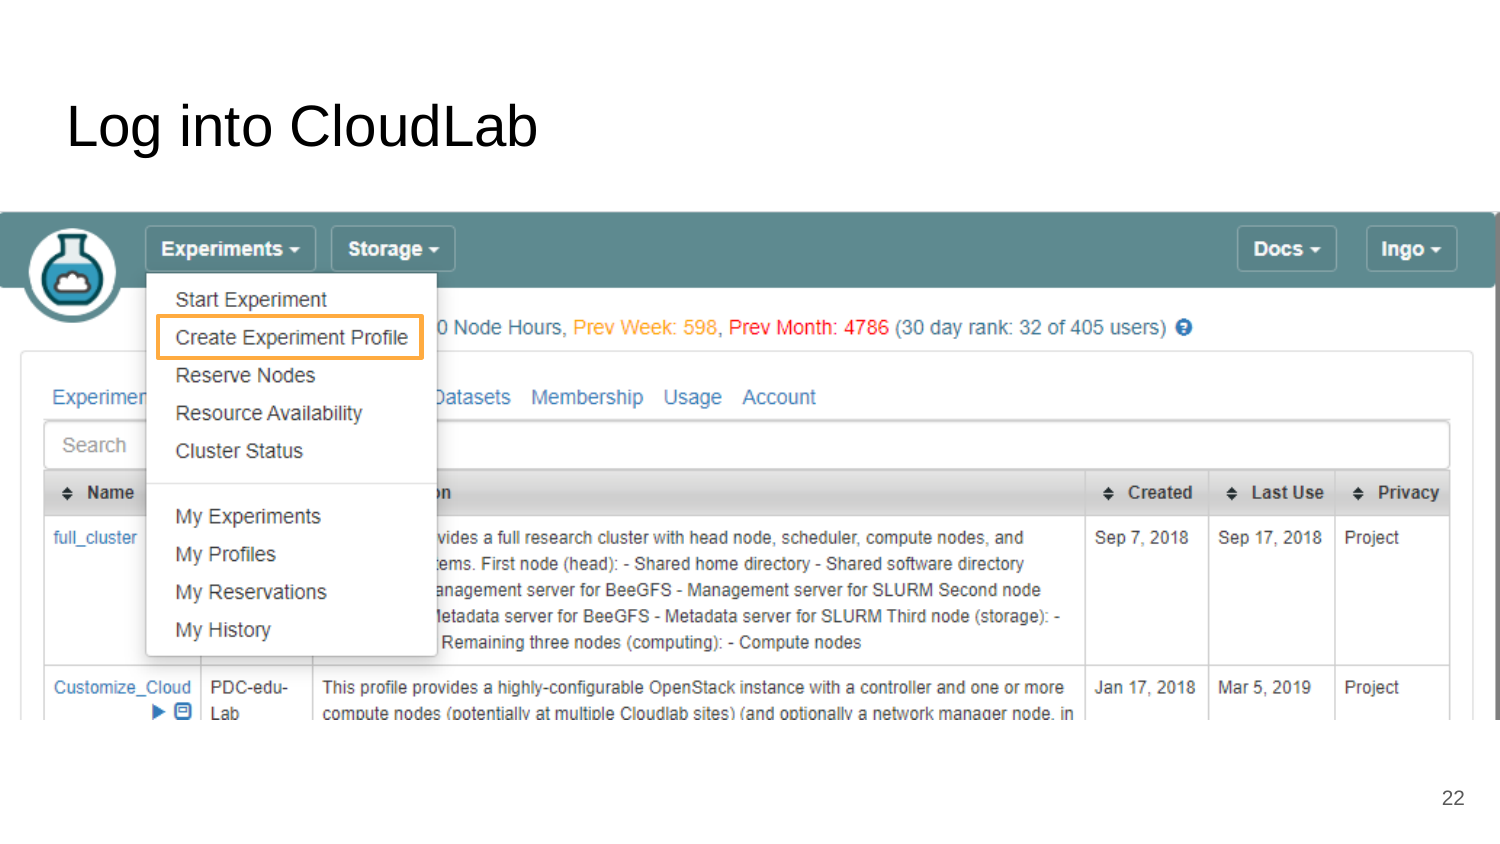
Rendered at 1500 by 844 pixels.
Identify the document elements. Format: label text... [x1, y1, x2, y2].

title Log into CloudLab [51, 72, 1449, 167]
picture [0, 211, 1500, 721]
slide_number 22 [1389, 764, 1480, 830]
